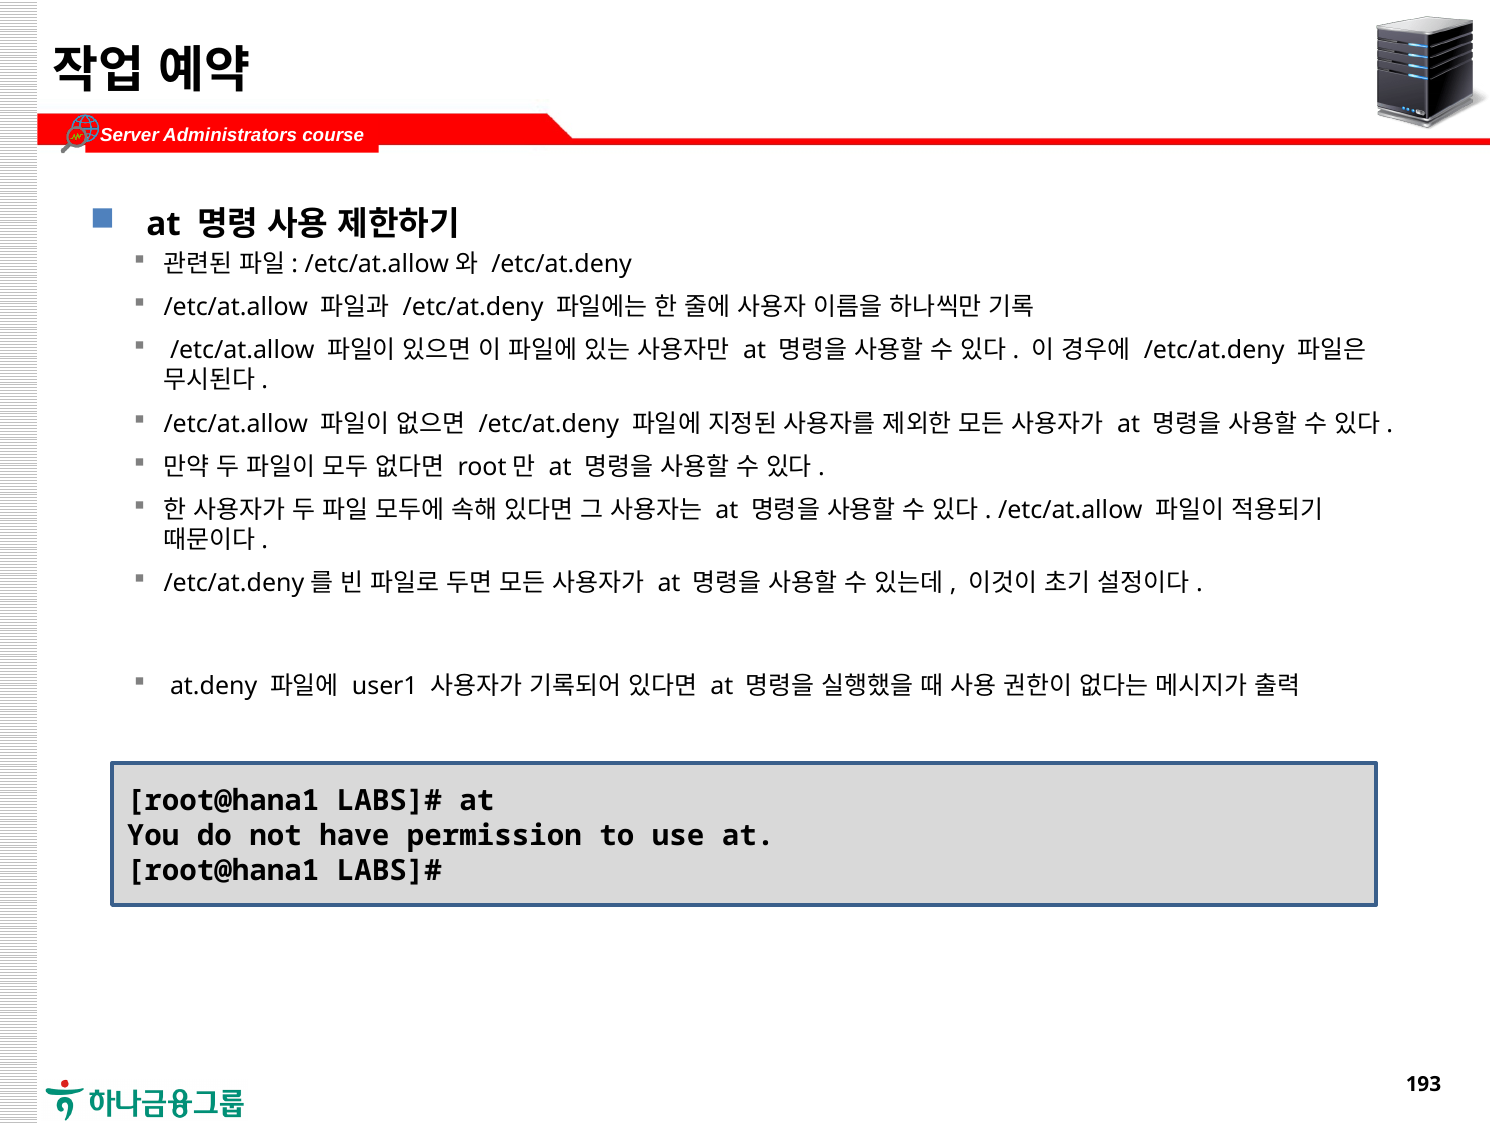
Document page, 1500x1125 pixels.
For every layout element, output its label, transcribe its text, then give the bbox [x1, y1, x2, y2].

text_box [root@hana1 LABS]# at You do not have permission to use at. [root@hana1 LABS]# [110, 761, 1378, 907]
picture [38, 7, 1495, 167]
title 작업 예약 [37, 22, 1425, 113]
list at 명령 사용 제한하기 관련된 파일: /etc/at.allow와 /etc/at.deny /etc/at.allow 파일과 /etc/at.deny 파일에는 한 줄에 사용자 이름을 하나씩만 기록 /etc/at.allow 파일이 있으면 이 파일에 있는 사용자만 at 명령을 사용할 수 있다. 이 경우에 /etc/at.deny 파일은 무시된다. /etc/at.allow 파일이 없으면 /etc/at.deny 파일에 지정된 사용자를 제외한 모든 사용자가 at 명령을 사용할 수 있다. 만약 두 파일이 모두 없다면 root만 at 명령을 사용할 수 있다. 한 사용자가 두 파일 모두에 속해 있다면 그 사용자는 at 명령을 사용할 수 있다. /etc/at.allow 파일이 적용되기 때문이다. /etc/at.deny를 빈 파일로 두면 모든 사용자가 at 명령을 사용할 수 있는데, 이것이 초기 설정이다. at.deny 파일에 user1 사용자가 기록되어 있다면 at 명령을 실행했을 때 사용 권한이 없다는 메시지가 출력 [75, 174, 1436, 1083]
picture [41, 1079, 248, 1121]
